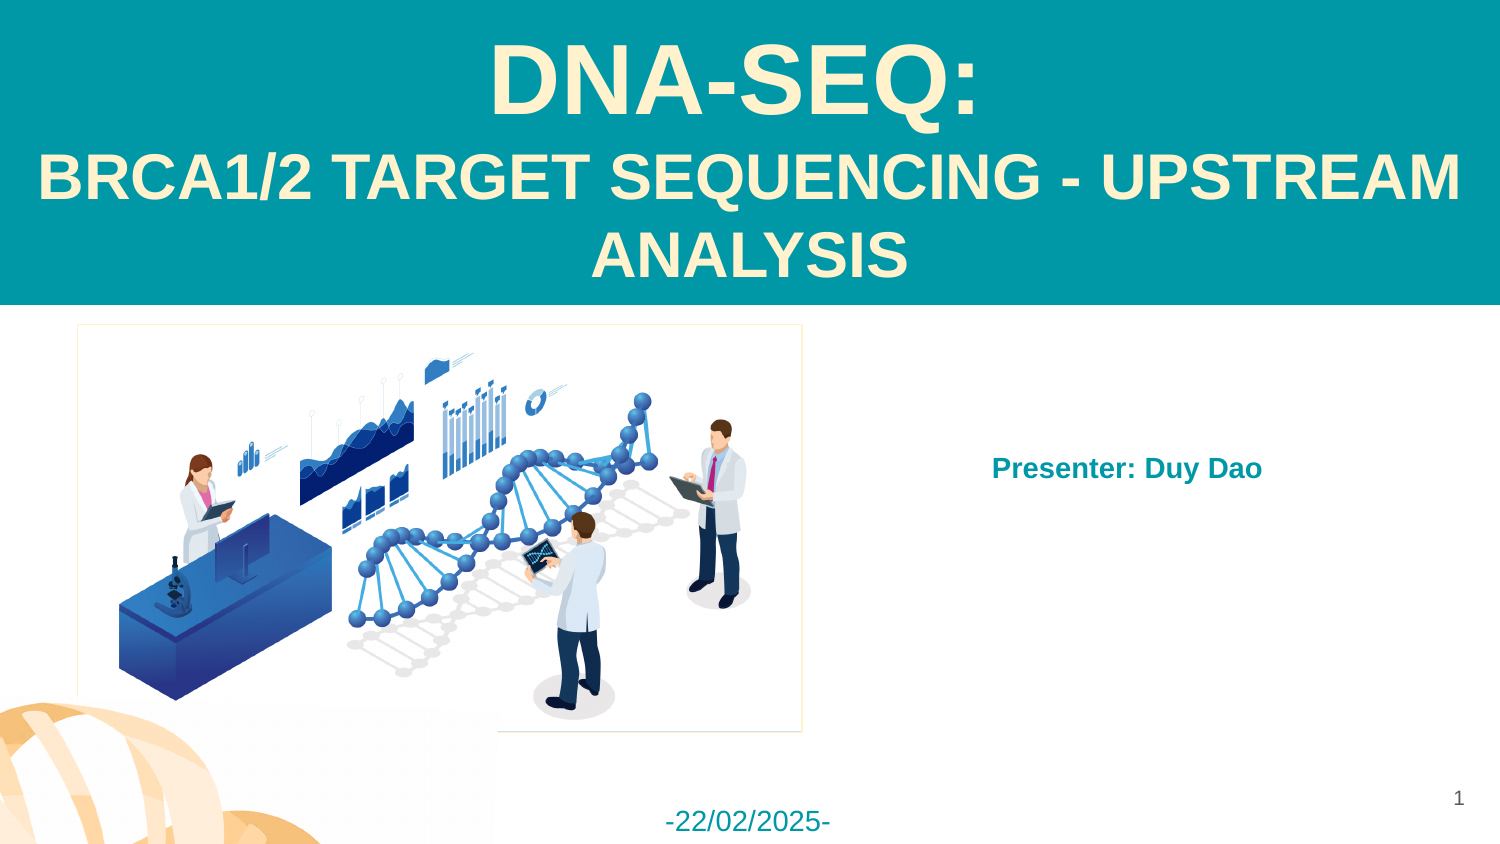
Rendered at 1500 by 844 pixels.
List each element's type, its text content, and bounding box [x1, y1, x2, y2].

text_box DNA-SEQ: BRCA1/2 TARGET SEQUENCING - UPSTREAM ANALYSIS [0, 0, 1500, 305]
picture [0, 324, 802, 844]
text_box Presenter: Duy Dao [976, 434, 1407, 500]
slide_number ‹#› [1389, 764, 1480, 830]
text_box -22/02/2025- [587, 787, 909, 844]
